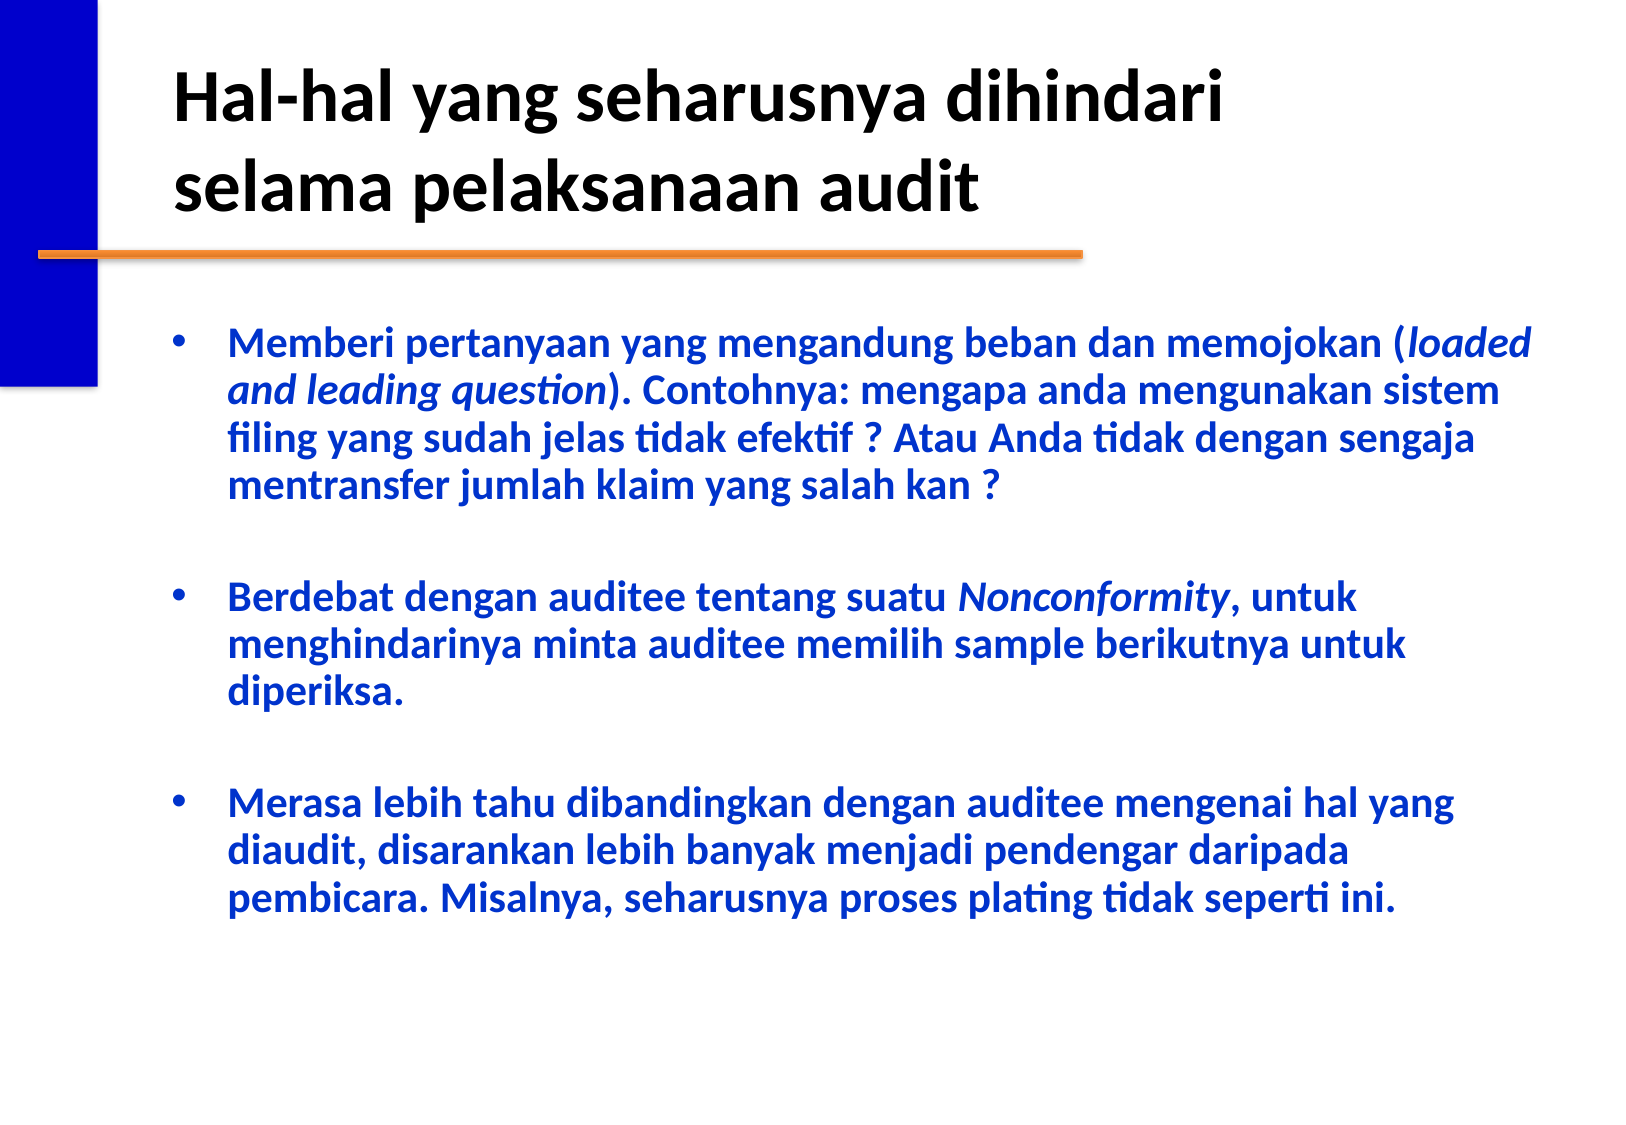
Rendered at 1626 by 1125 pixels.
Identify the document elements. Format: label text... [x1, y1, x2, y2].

text_box [0, 0, 98, 387]
title Hal-hal yang seharusnya dihindari selama pelaksanaan audit [158, 46, 1622, 235]
list Memberi pertanyaan yang mengandung beban dan memojokan (loaded and leading question). Contohnya: mengapa anda mengunakan sistem filing yang sudah jelas tidak efektif ? Atau Anda tidak dengan sengaja mentransfer jumlah klaim yang salah kan ? Berdebat dengan auditee tentang suatu Nonconformity, untuk menghindarinya minta auditee memilih sample berikutnya untuk diperiksa. Merasa lebih tahu dibandingkan dengan auditee mengenai hal yang diaudit, disarankan lebih banyak menjadi pendengar daripada pembicara. Misalnya, seharusnya proses plating tidak seperti ini. [155, 311, 1551, 1055]
text_box [38, 250, 1083, 259]
